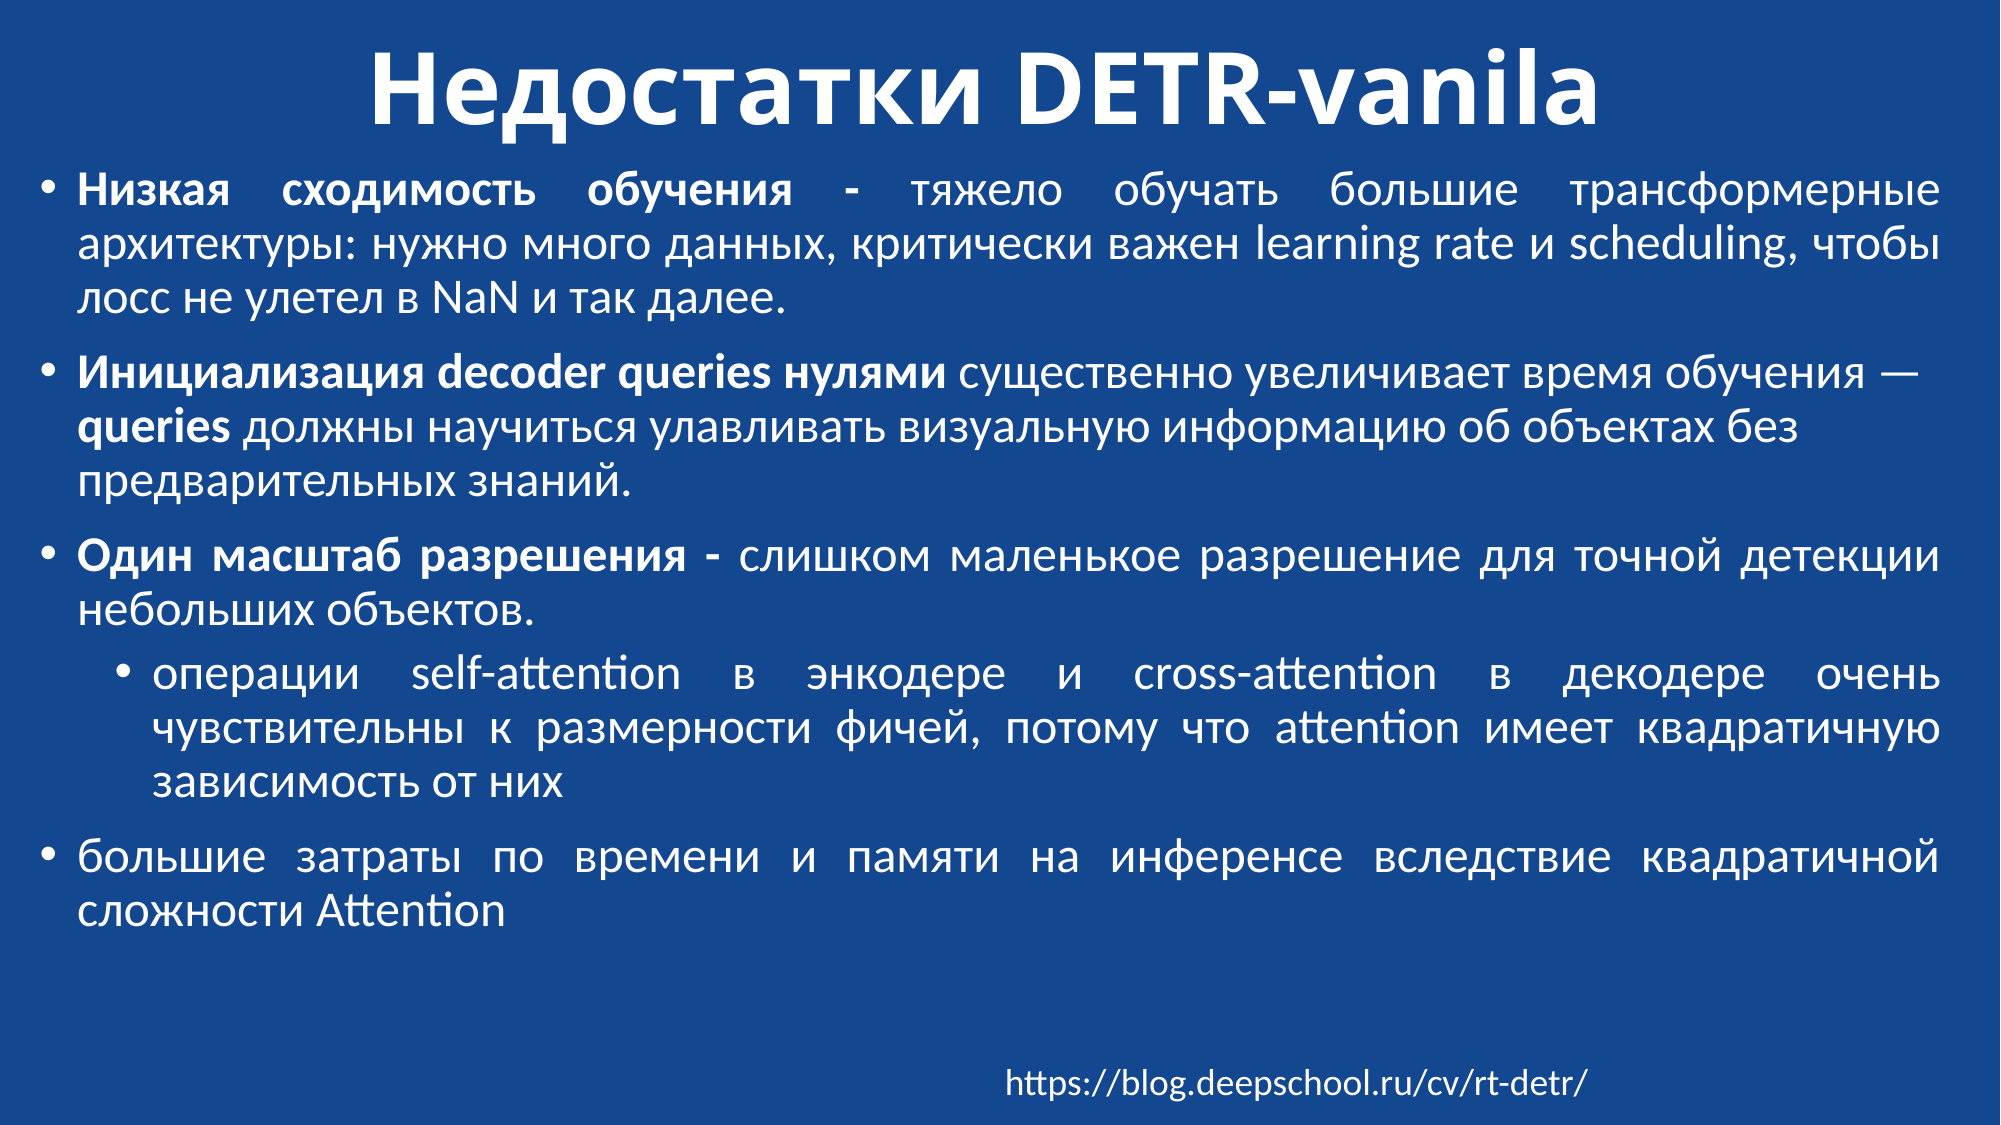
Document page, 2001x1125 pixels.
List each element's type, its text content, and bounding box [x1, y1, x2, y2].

list Низкая сходимость обучения - тяжело обучать большие трансформерные архитектуры: нужно много данных, критически важен learning rate и scheduling, чтобы лосс не улетел в NaN и так далее. Инициализация decoder queries нулями существенно увеличивает время обучения — queries должны научиться улавливать визуальную информацию об объектах без предварительных знаний. Один масштаб разрешения - слишком маленькое разрешение для точной детекции небольших объектов. операции self-attention в энкодере и cross-attention в декодере очень чувствительны к размерности фичей, потому что attention имеет квадратичную зависимость от них большие затраты по времени и памяти на инференсе вследствие квадратичной сложности Attention [24, 155, 1957, 1073]
text_box https://blog.deepschool.ru/cv/rt-detr/ [990, 1050, 2000, 1111]
title Недостатки DETR-vanila [107, 5, 1863, 155]
